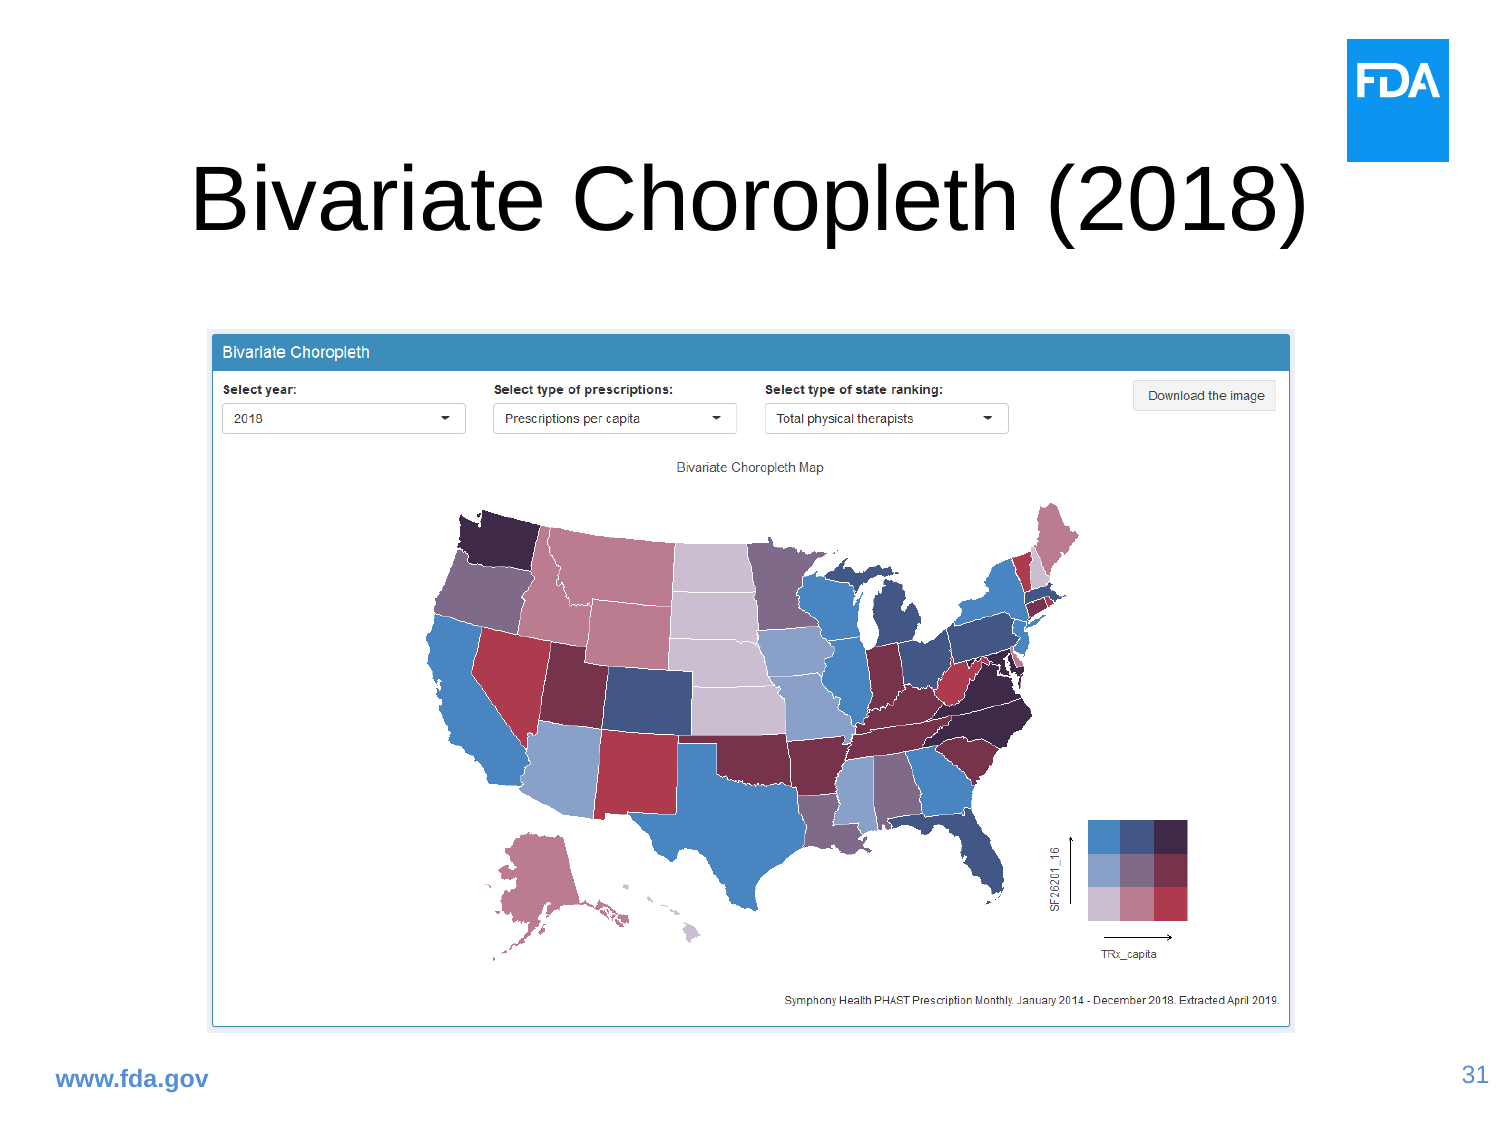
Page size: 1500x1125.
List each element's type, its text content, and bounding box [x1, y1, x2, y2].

title Bivariate Choropleth (2018) [53, 117, 1449, 270]
footer www.fda.gov [40, 1047, 516, 1108]
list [206, 329, 1296, 1033]
picture [1347, 39, 1449, 117]
